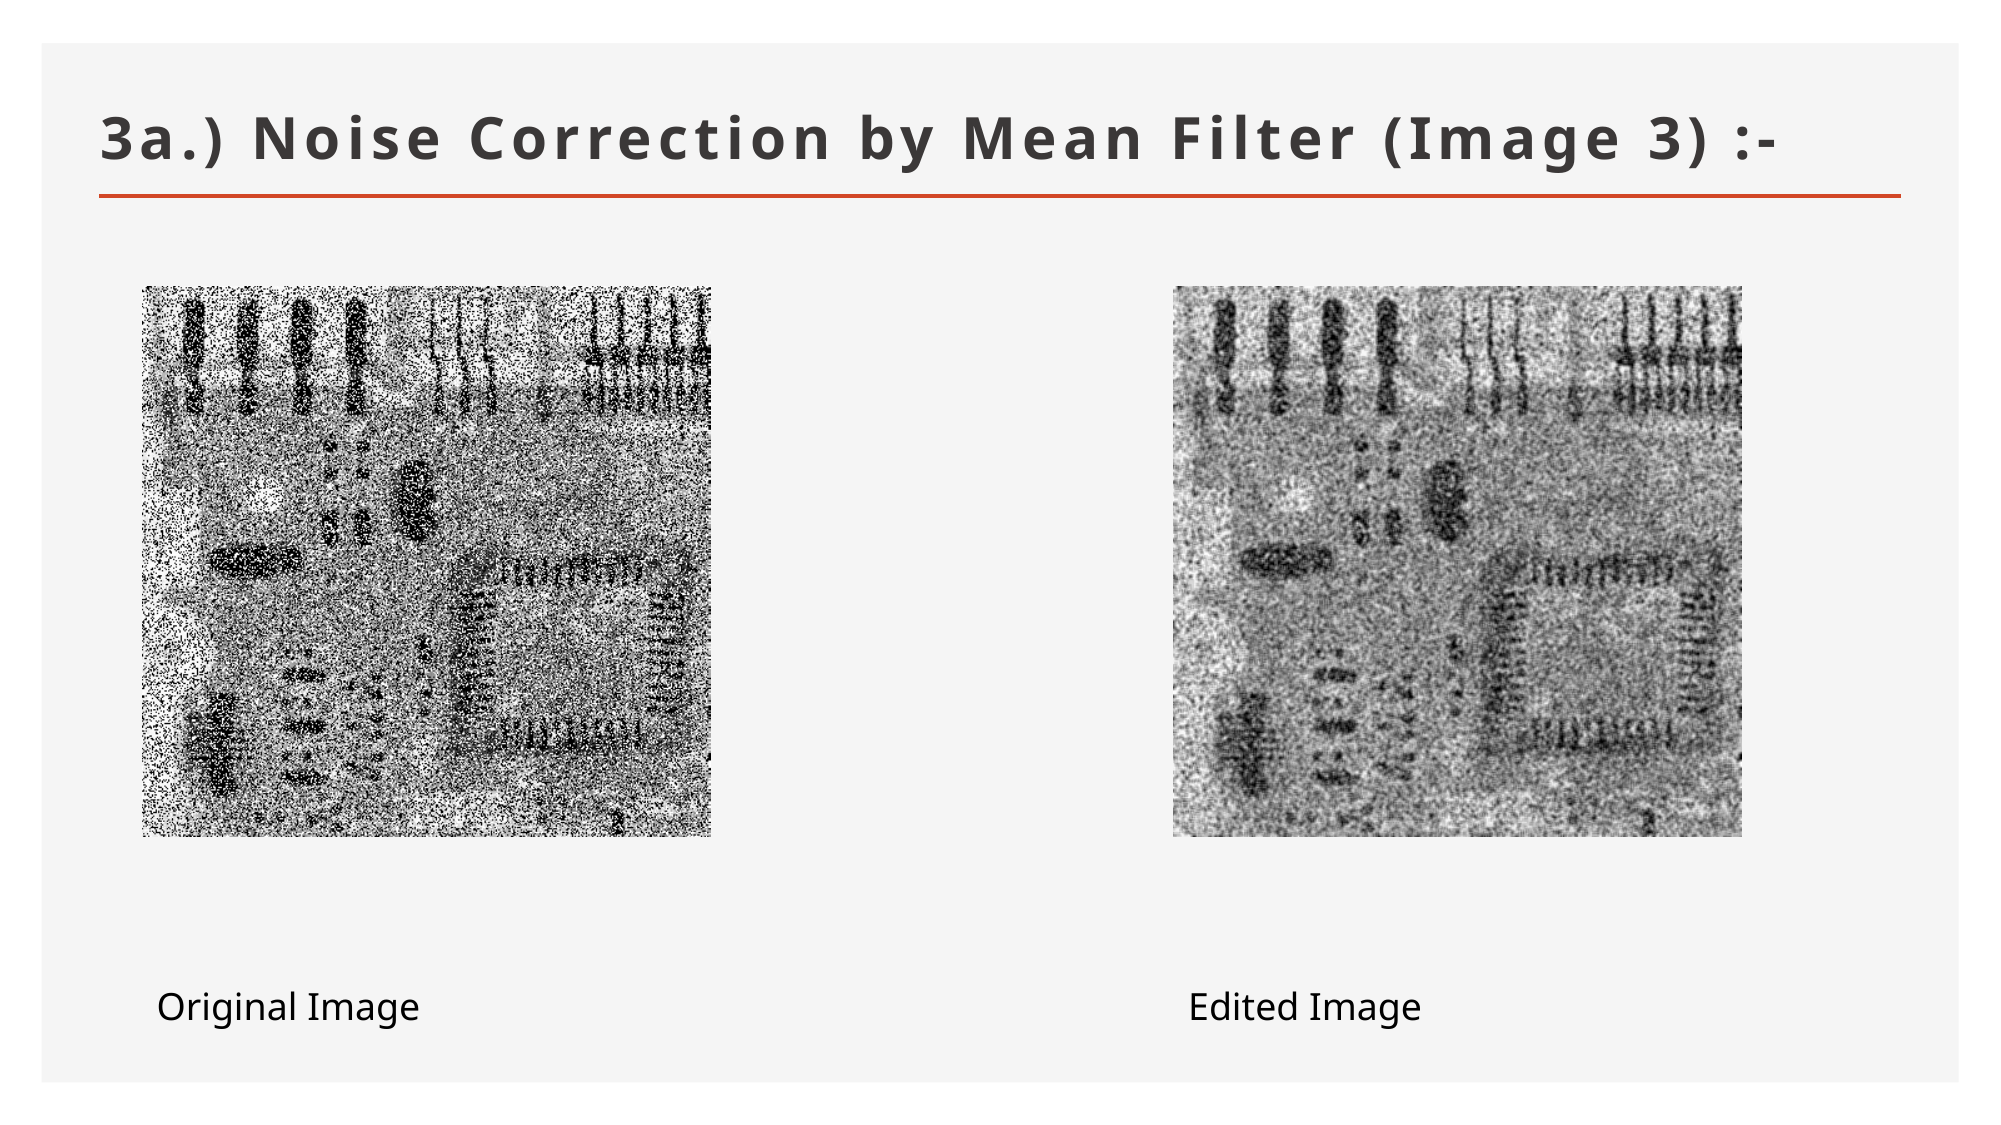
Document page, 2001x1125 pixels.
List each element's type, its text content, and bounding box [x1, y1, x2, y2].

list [1173, 286, 1742, 837]
text_box Original Image Edited Image [141, 975, 1780, 1036]
picture [141, 286, 711, 837]
title 3a.) Noise Correction by Mean Filter (Image 3) :- [85, 73, 1921, 179]
